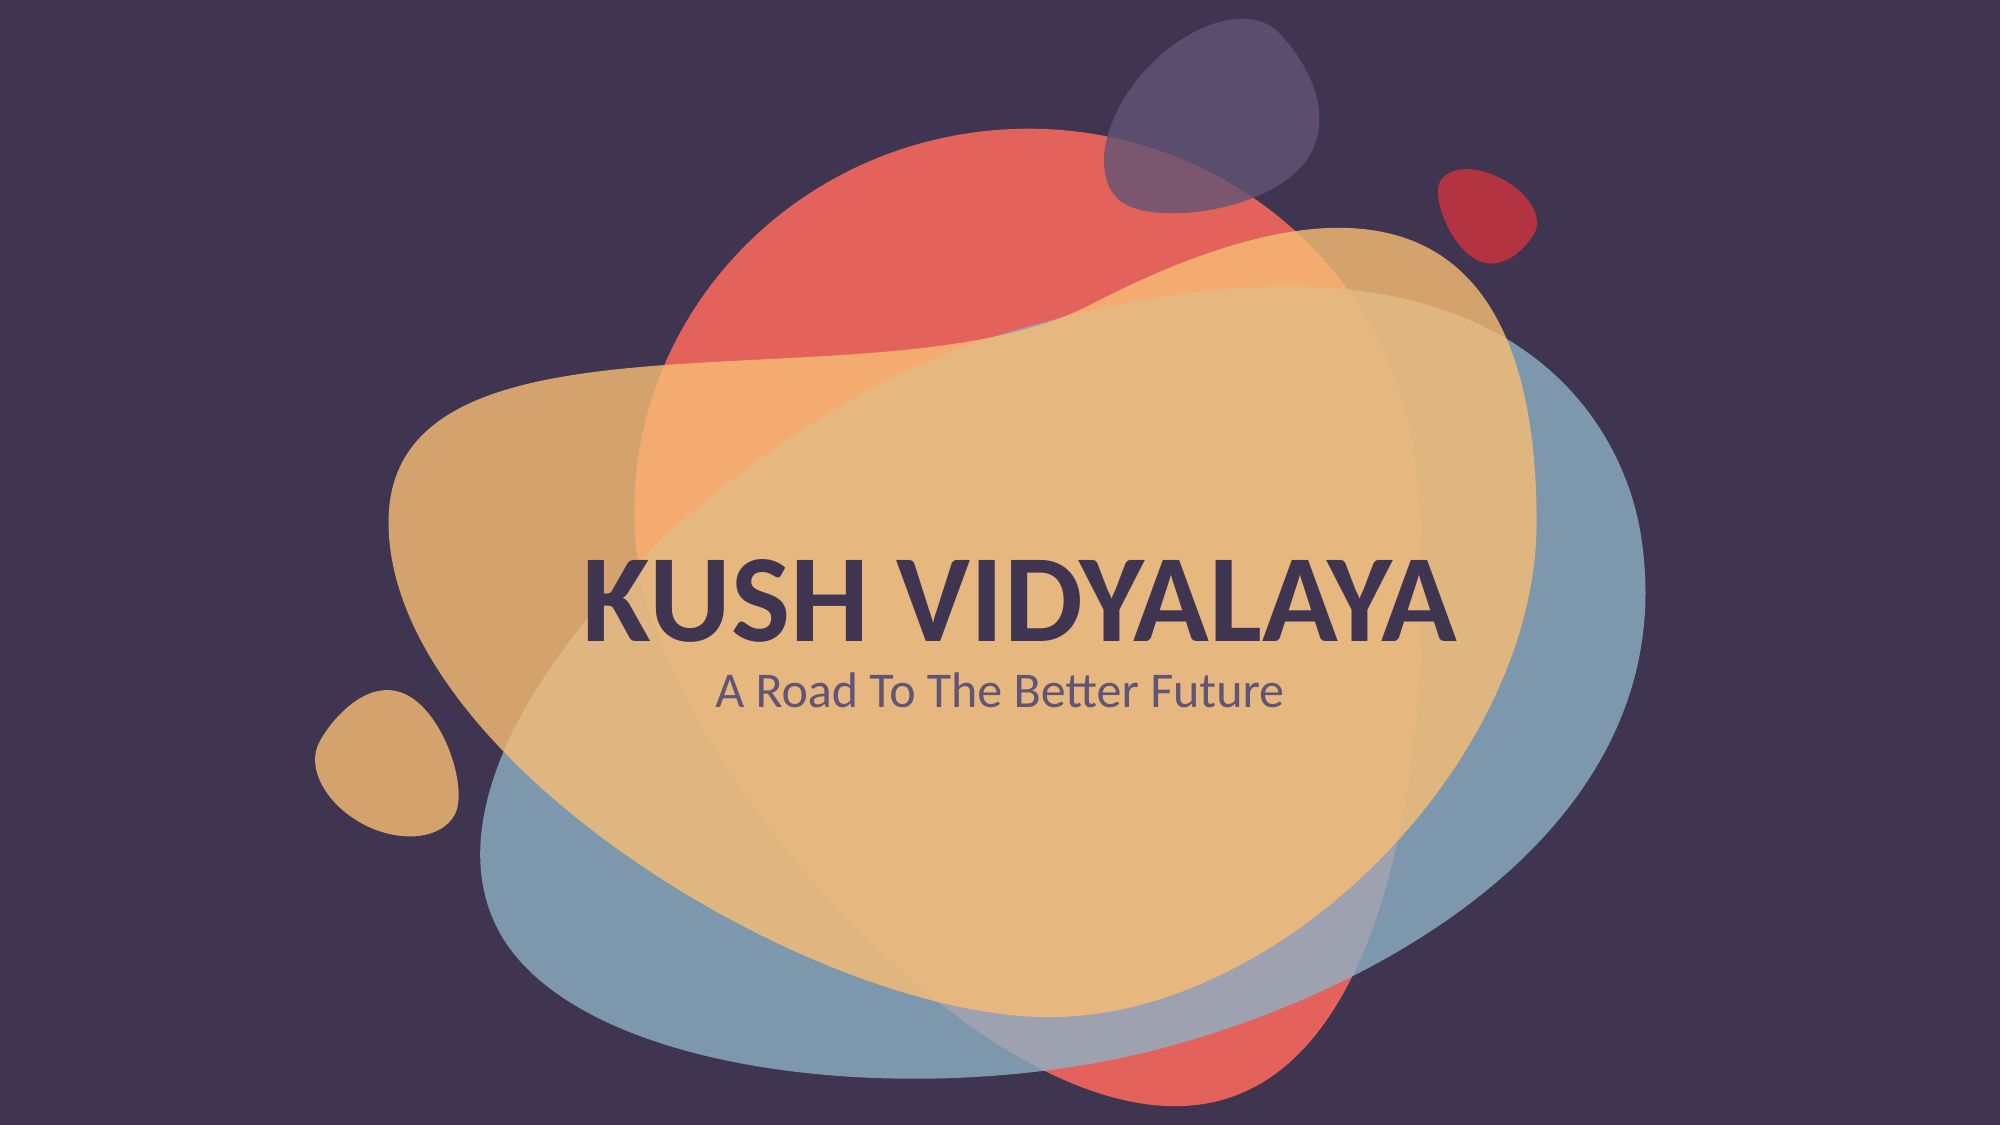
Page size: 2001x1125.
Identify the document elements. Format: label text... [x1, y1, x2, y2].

title KUSH VIDYALAYA [539, 491, 1502, 676]
subtitle A Road To The Better Future [518, 656, 1482, 929]
